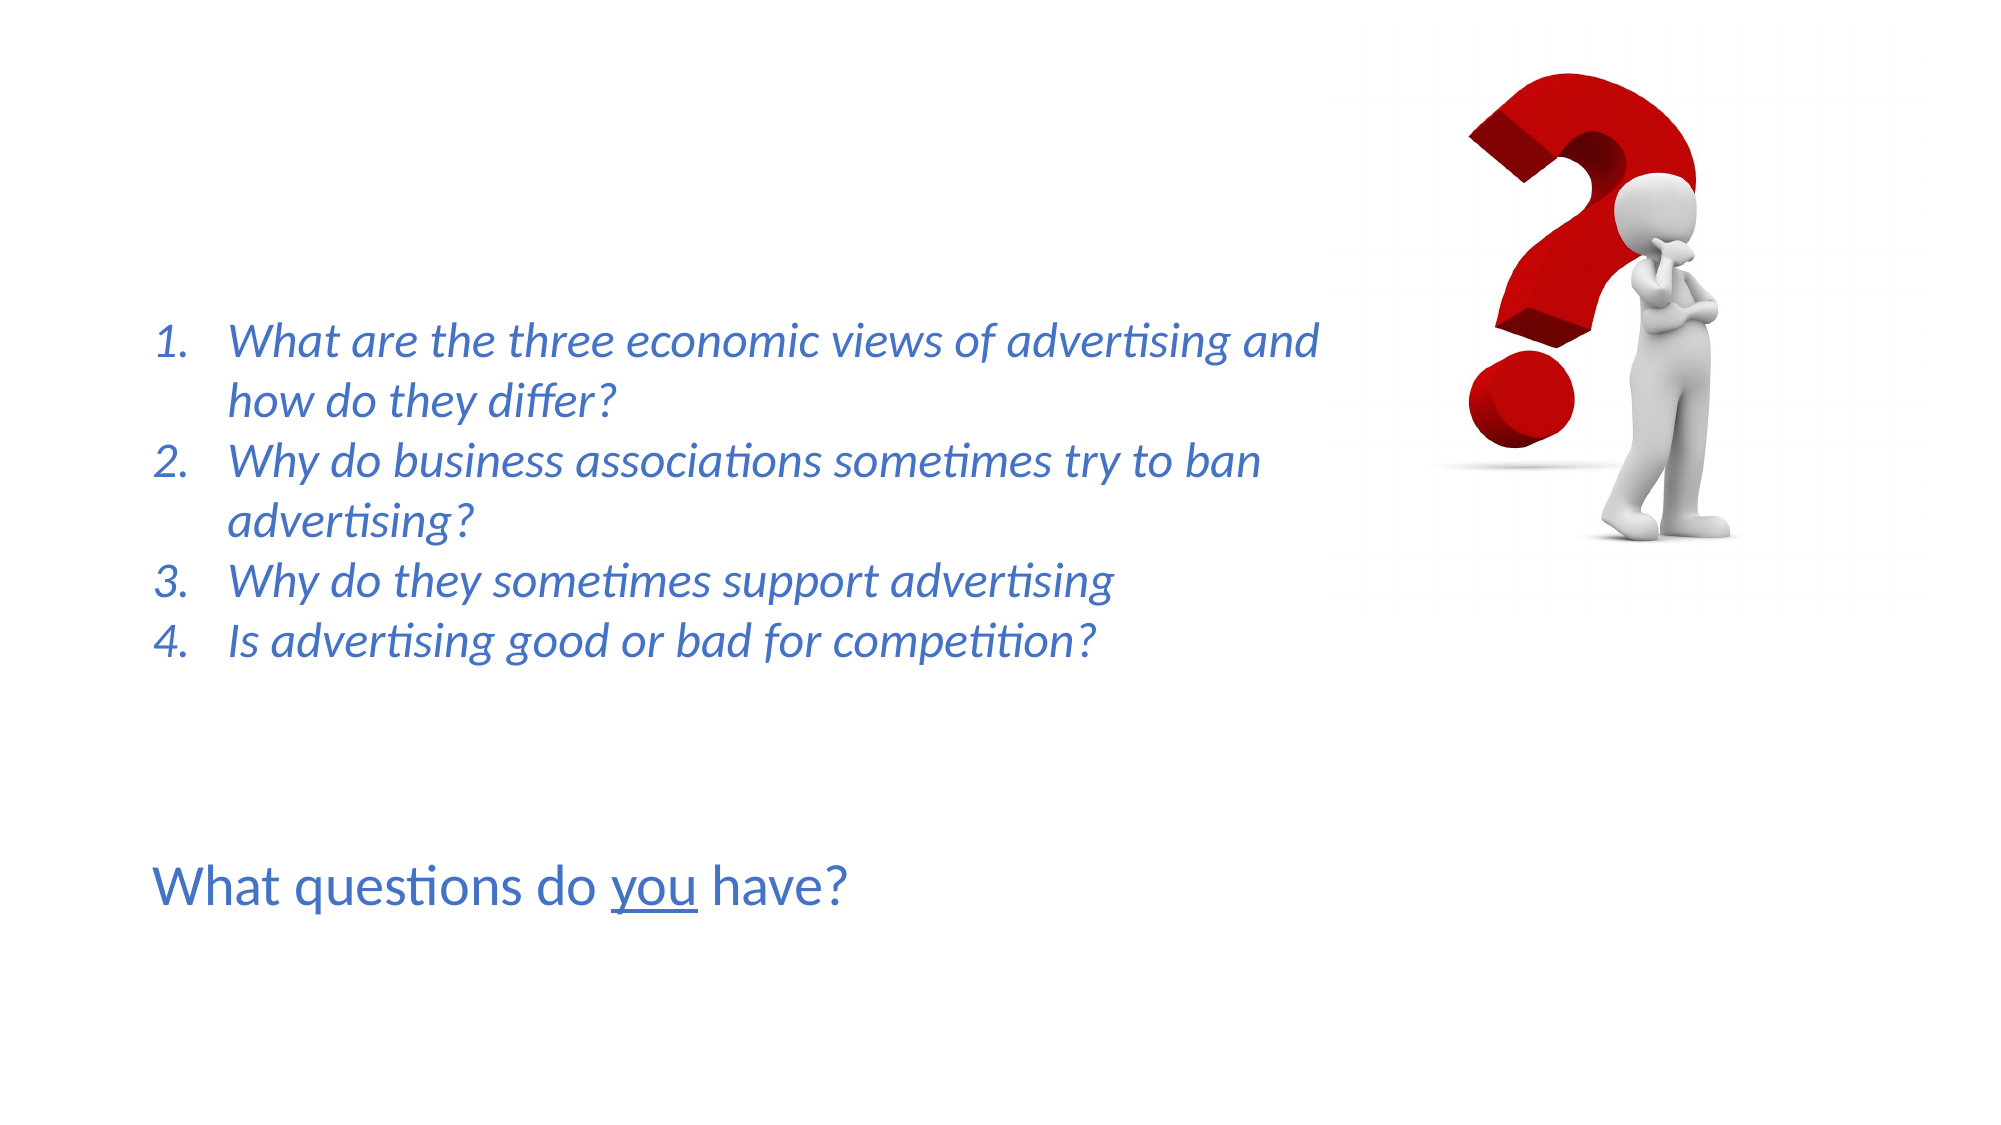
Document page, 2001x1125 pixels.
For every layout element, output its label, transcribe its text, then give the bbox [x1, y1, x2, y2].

list What are the three economic views of advertising and how do they differ? Why do business associations sometimes try to ban advertising? Why do they sometimes support advertising Is advertising good or bad for competition? What questions do you have? [137, 299, 1370, 1014]
picture [1327, 24, 1922, 619]
